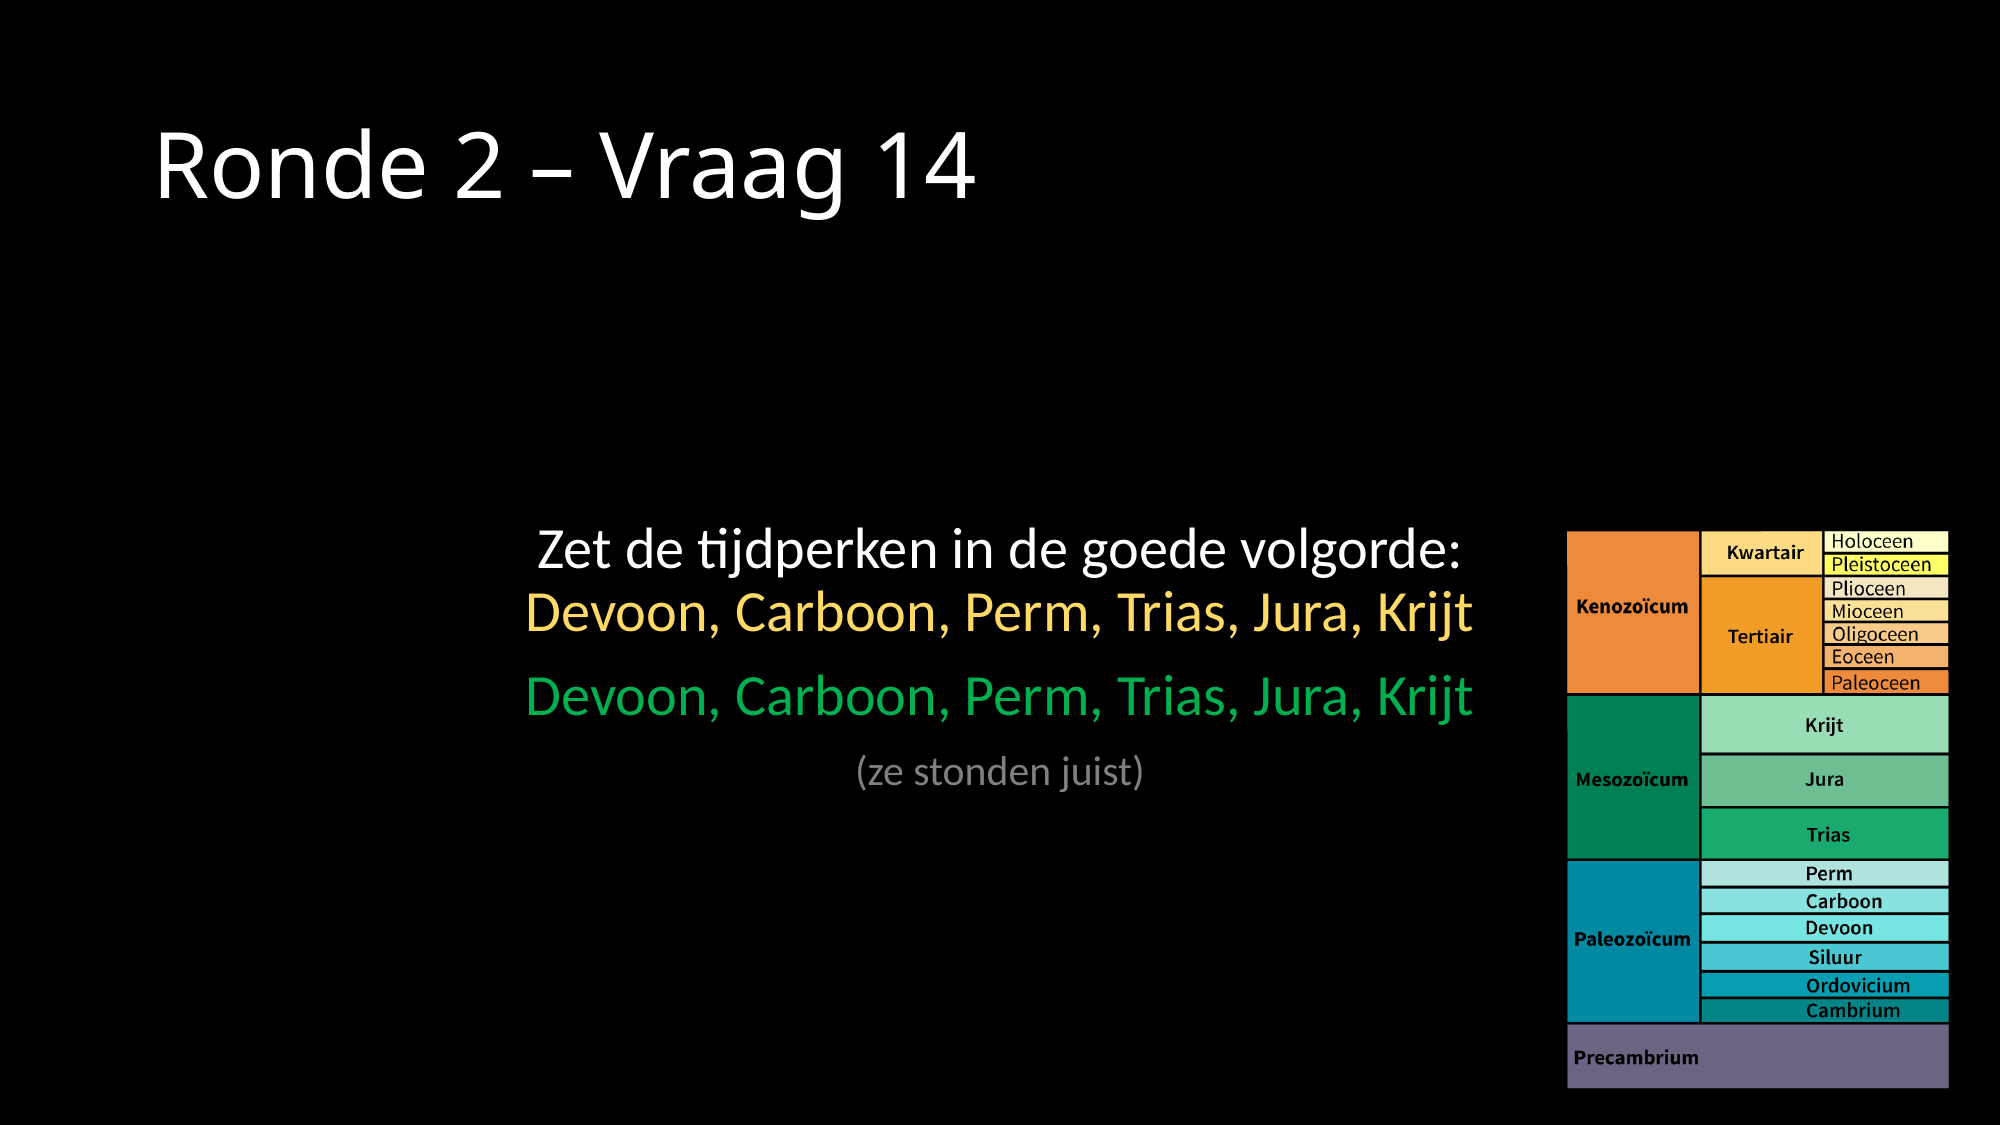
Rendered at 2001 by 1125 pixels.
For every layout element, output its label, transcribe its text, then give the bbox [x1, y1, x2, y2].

title Ronde 2 – Vraag 14 [137, 59, 1863, 278]
list Zet de tijdperken in de goede volgorde: Devoon, Carboon, Perm, Trias, Jura, Krijt Devoon, Carboon, Perm, Trias, Jura, Krijt (ze stonden juist) [137, 299, 1863, 1014]
picture [1525, 486, 2000, 1104]
